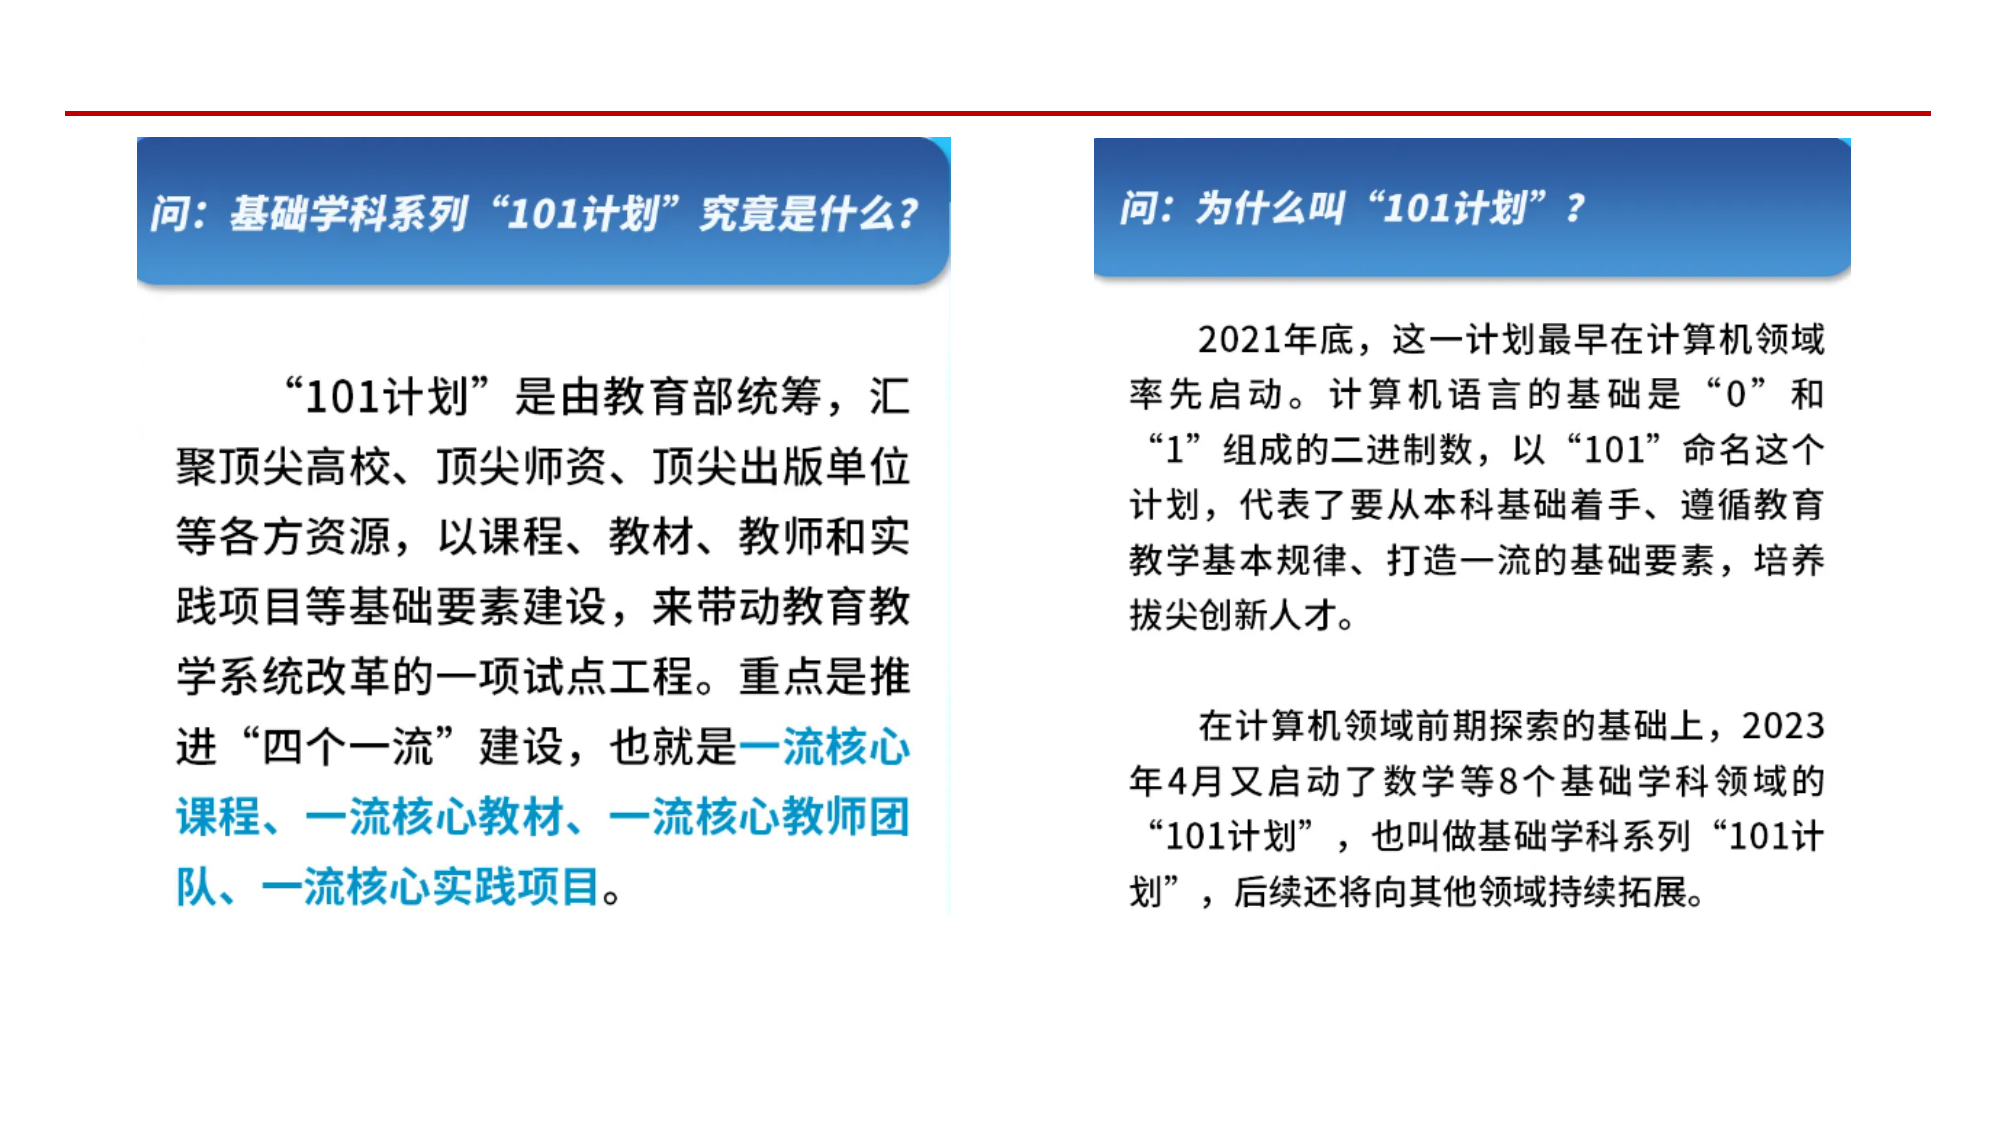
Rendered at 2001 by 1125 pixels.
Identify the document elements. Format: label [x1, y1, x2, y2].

picture [137, 137, 951, 916]
picture [1094, 138, 1851, 917]
